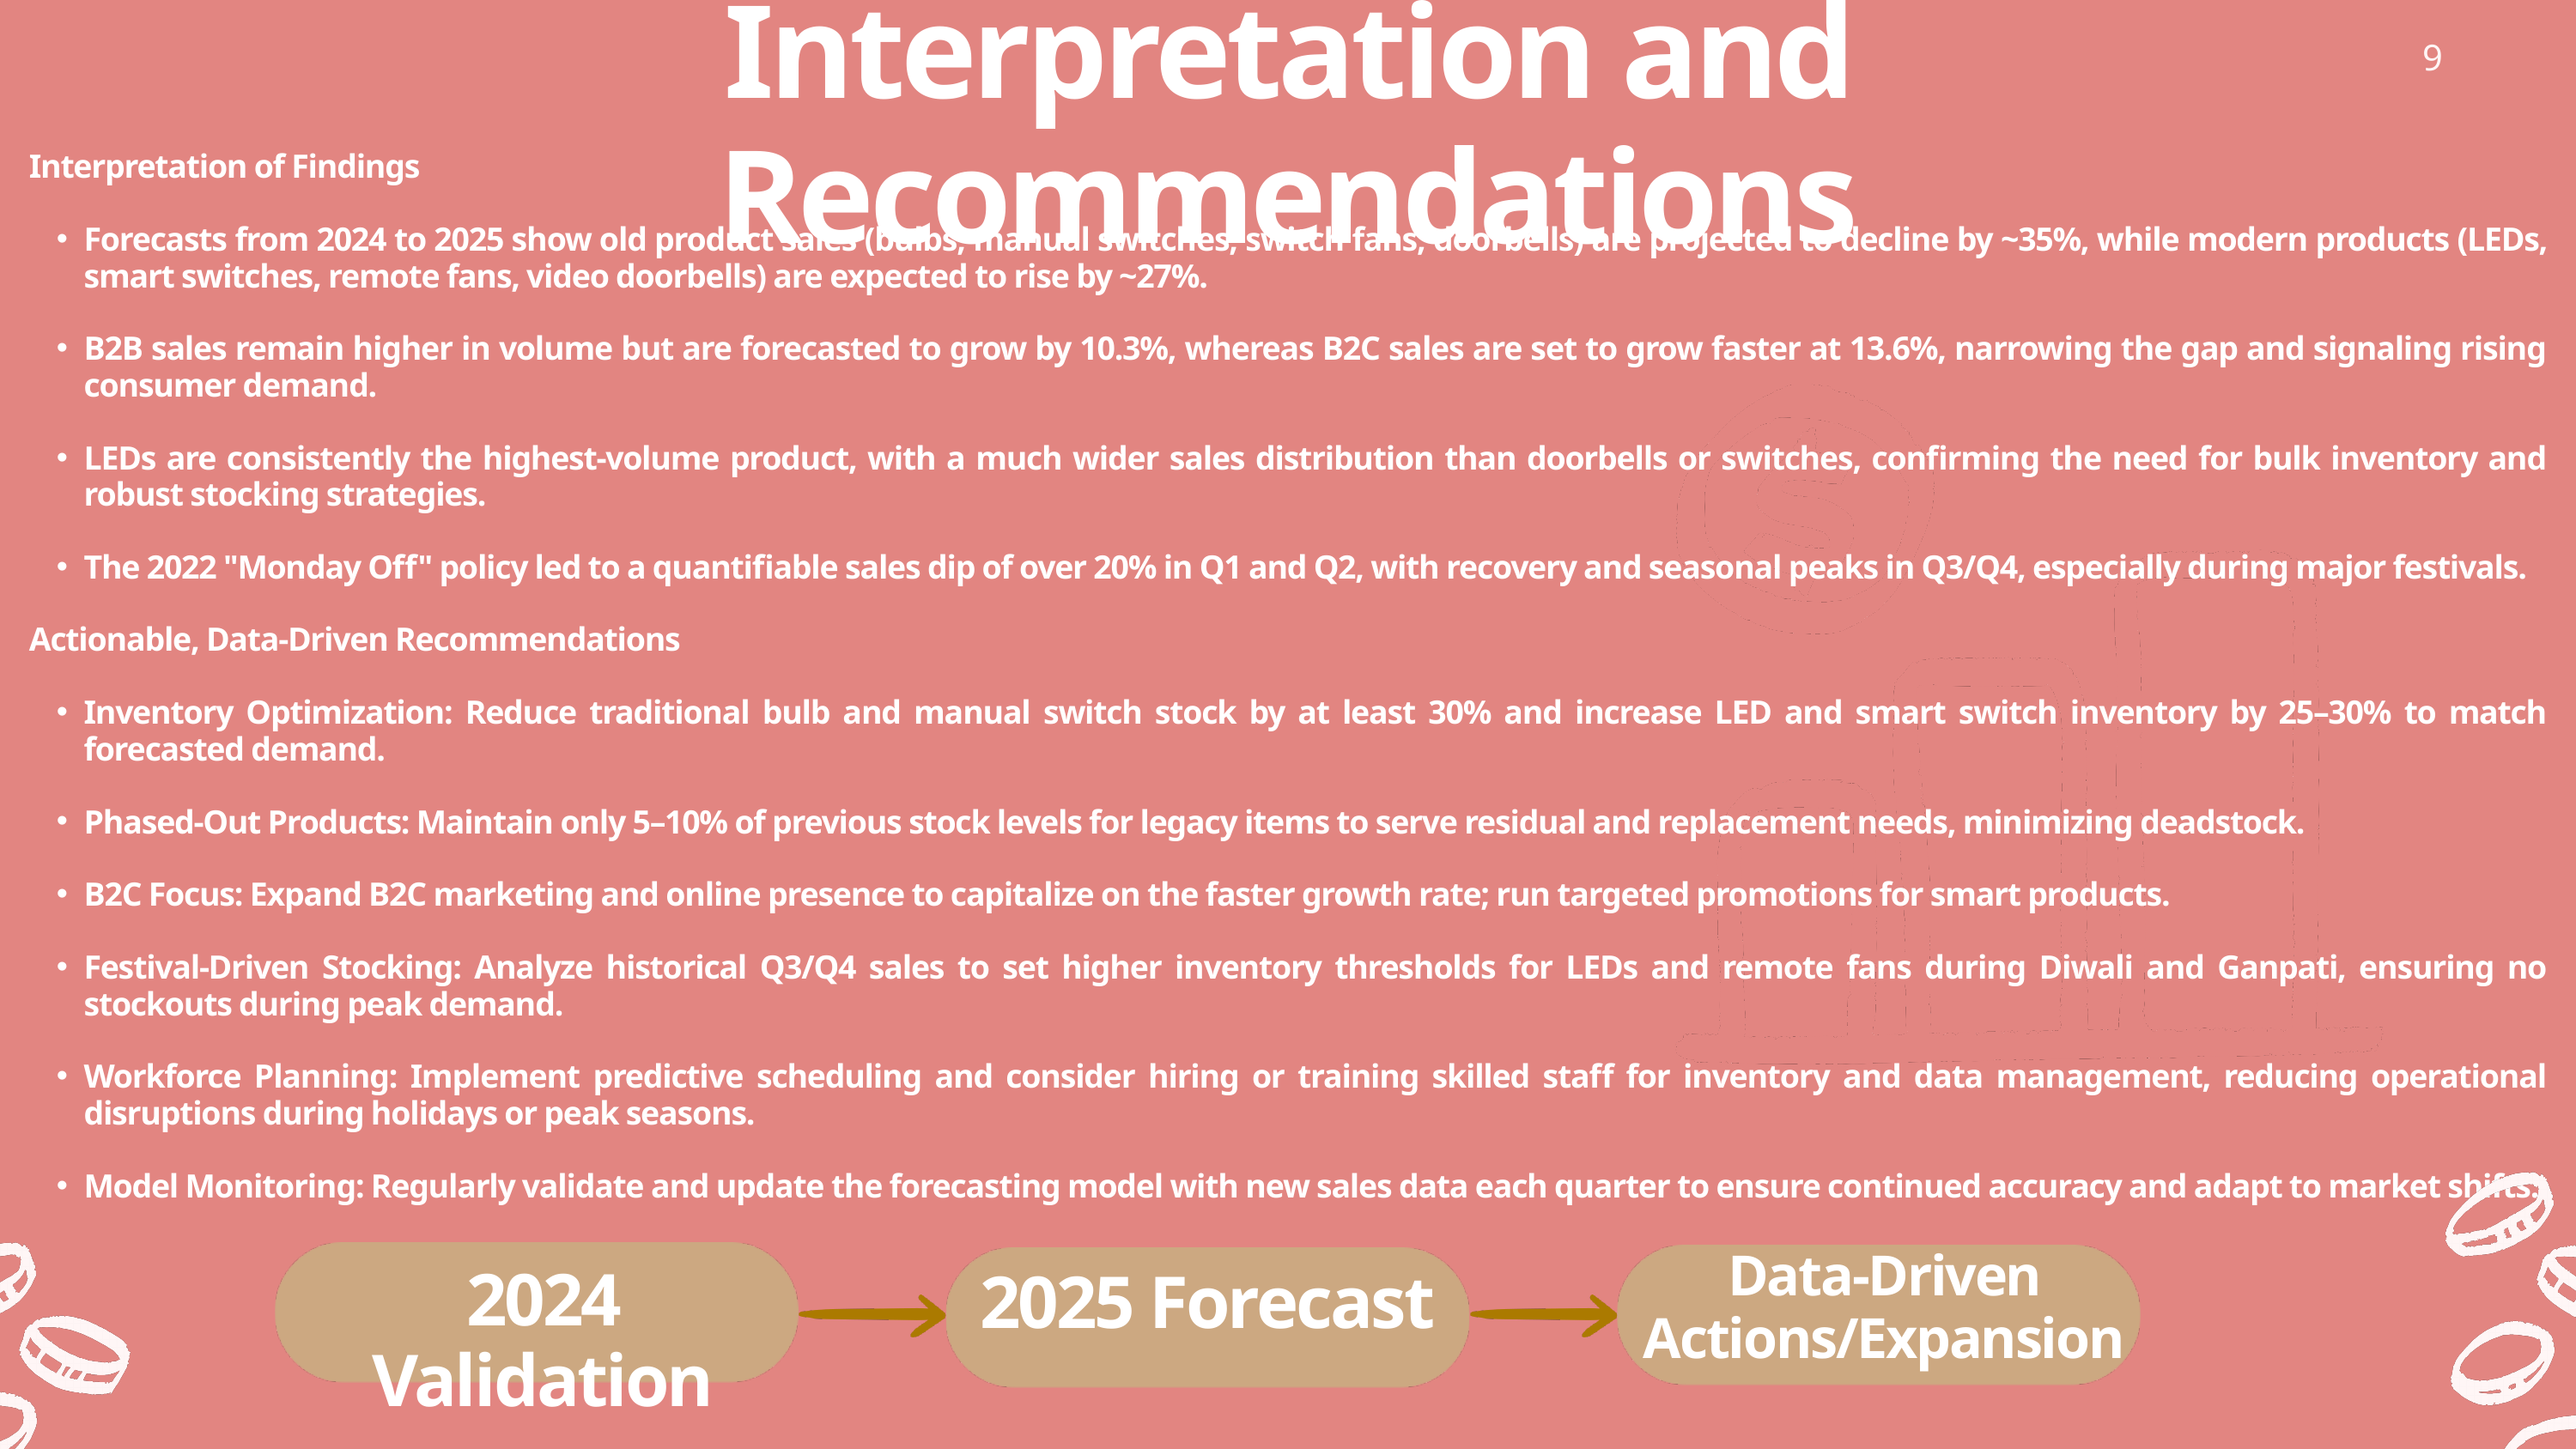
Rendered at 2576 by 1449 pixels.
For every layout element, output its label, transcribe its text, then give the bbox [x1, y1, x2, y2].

text_box [2445, 1172, 2576, 1449]
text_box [0, 0, 1635, 1449]
text_box Interpretation of Findings Forecasts from 2024 to 2025 show old product sales (bulbs, manual switches, switch fans, doorbells) are projected to decline by ~35%, while modern products (LEDs, smart switches, remote fans, video doorbells) are expected to rise by ~27%. B2B sales remain higher in volume but are forecasted to grow by 10.3%, whereas B2C sales are set to grow faster at 13.6%, narrowing the gap and signaling rising consumer demand. LEDs are consistently the highest-volume product, with a much wider sales distribution than doorbells or switches, confirming the need for bulk inventory and robust stocking strategies. The 2022 "Monday Off" policy led to a quantifiable sales dip of over 20% in Q1 and Q2, with recovery and seasonal peaks in Q3/Q4, especially during major festivals. Actionable, Data-Driven Recommendations Inventory Optimization: Reduce traditional bulb and manual switch stock by at least 30% and increase LED and smart switch inventory by 25–30% to match forecasted demand. Phased-Out Products: Maintain only 5–10% of previous stock levels for legacy items to serve residual and replacement needs, minimizing deadstock. B2C Focus: Expand B2C marketing and online presence to capitalize on the faster growth rate; run targeted promotions for smart products. Festival-Driven Stocking: Analyze historical Q3/Q4 sales to set higher inventory thresholds for LEDs and remote fans during Diwali and Ganpati, ensuring no stockouts during peak demand. Workforce Planning: Implement predictive scheduling and consider hiring or training skilled staff for inventory and data management, reducing operational disruptions during holidays or peak seasons. Model Monitoring: Regularly validate and update the forecasting model with new sales data each quarter to ensure continued accuracy and adapt to market shifts. [1639, 148, 2547, 1241]
text_box Interpretation and Recommendations [1639, 0, 2375, 148]
text_box [1639, 1370, 2141, 1385]
text_box 9 [2422, 27, 2444, 78]
text_box Data-Driven Actions/Expansion [1639, 1244, 2154, 1370]
